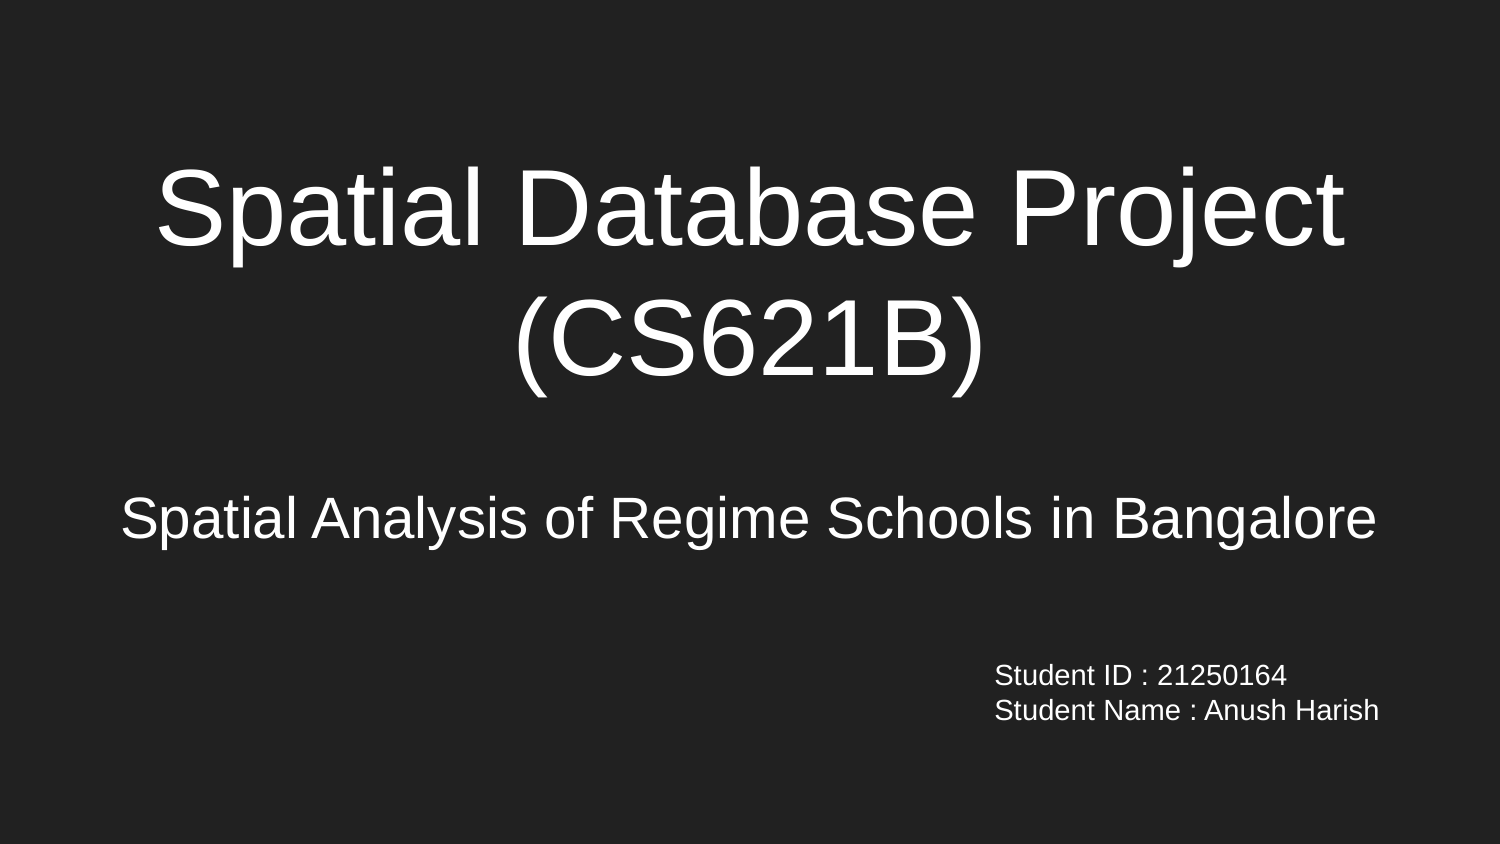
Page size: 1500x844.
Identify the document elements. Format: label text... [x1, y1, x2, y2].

text_box Student ID : 21250164 Student Name : Anush Harish [979, 641, 1412, 741]
text_box Spatial Analysis of Regime Schools in Bangalore [51, 464, 1449, 595]
text_box Spatial Database Project (CS621B) [51, 122, 1449, 459]
